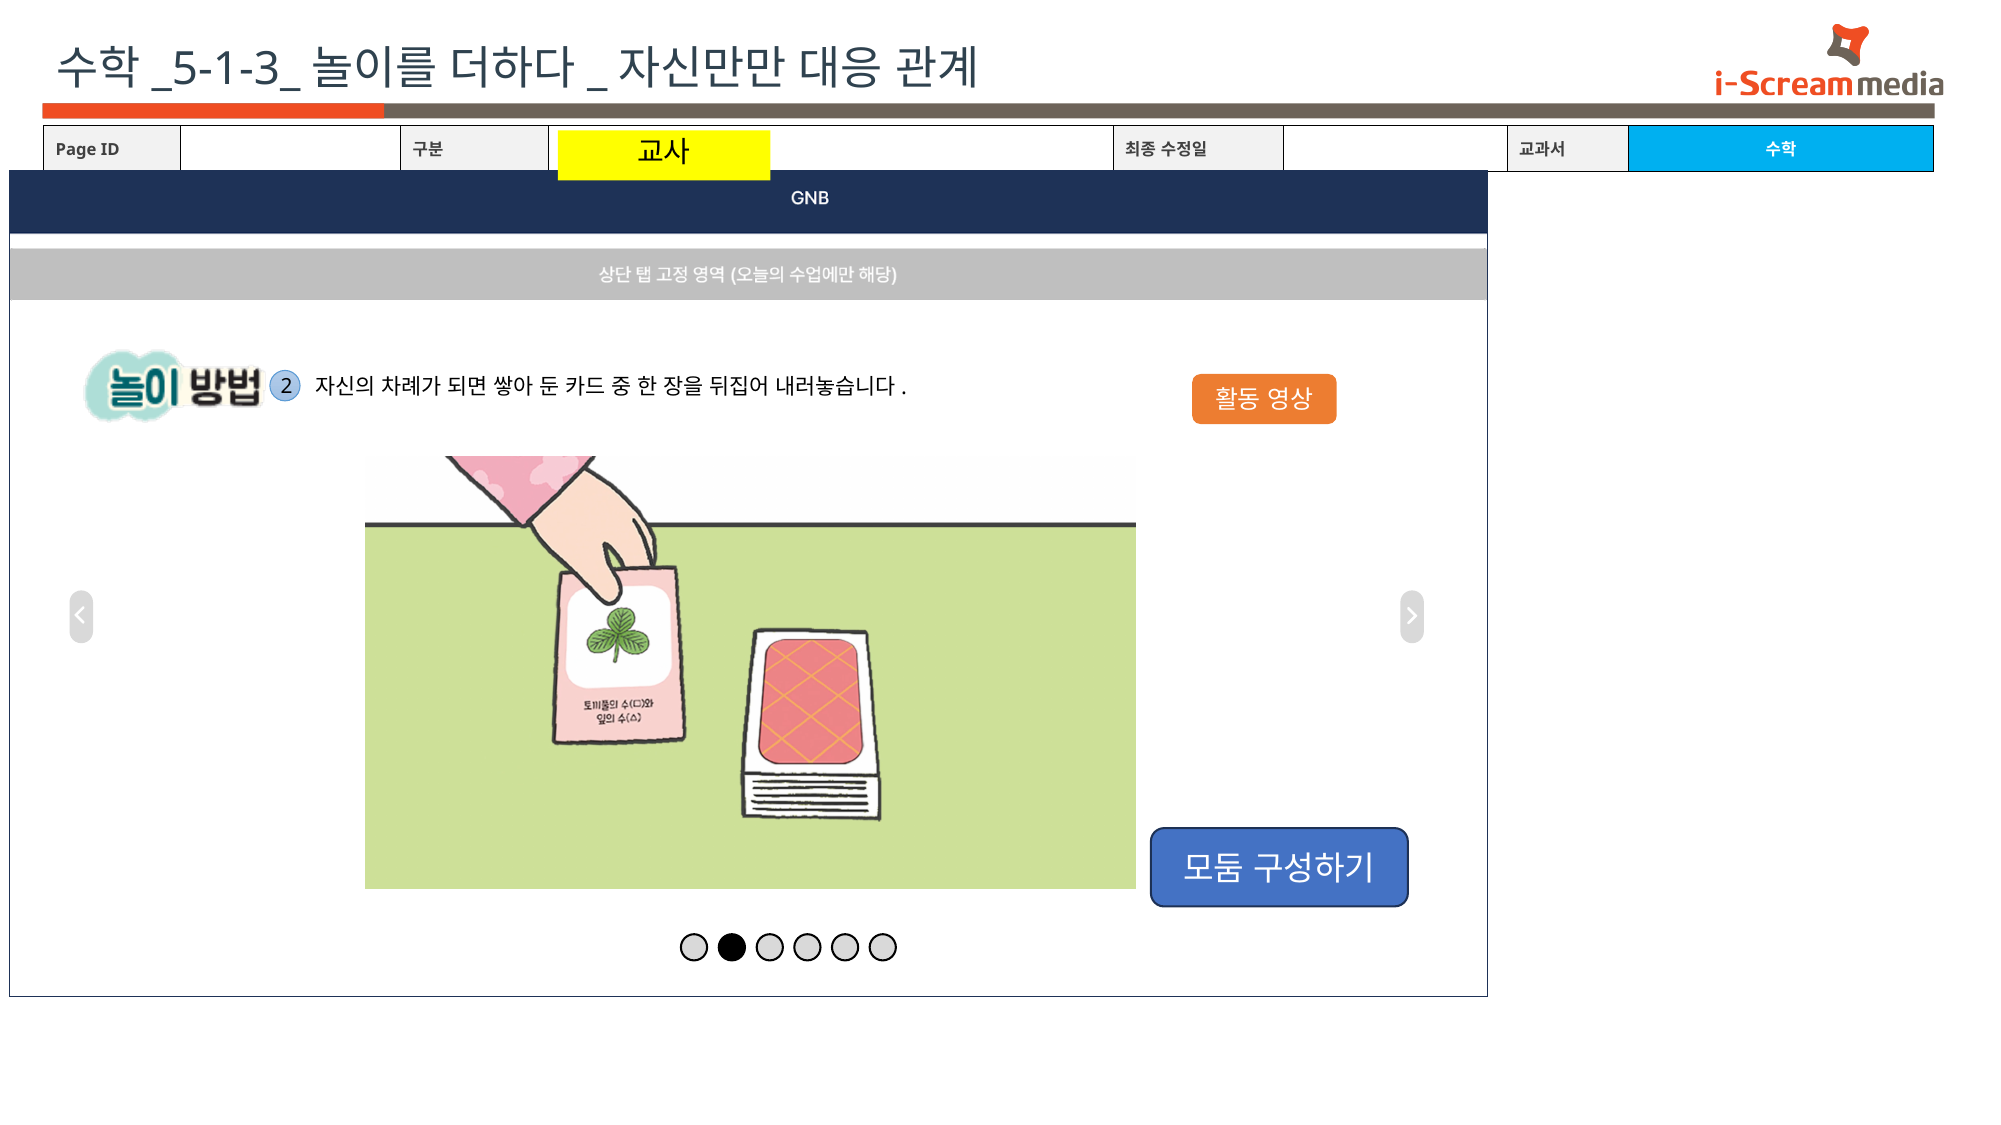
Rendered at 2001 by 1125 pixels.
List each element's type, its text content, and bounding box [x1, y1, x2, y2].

text_box 활동 영상 [1191, 404, 1338, 426]
title 수학_5-1-3_놀이를 더하다_자신만만 대응 관계 [41, 44, 1683, 95]
text_box 교사 [557, 130, 771, 181]
picture [1715, 23, 1944, 96]
text_box 모둠 구성하기 [1149, 827, 1409, 908]
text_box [69, 590, 93, 644]
picture [10, 171, 1487, 996]
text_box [303, 357, 1463, 404]
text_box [1400, 590, 1424, 644]
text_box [680, 934, 896, 961]
